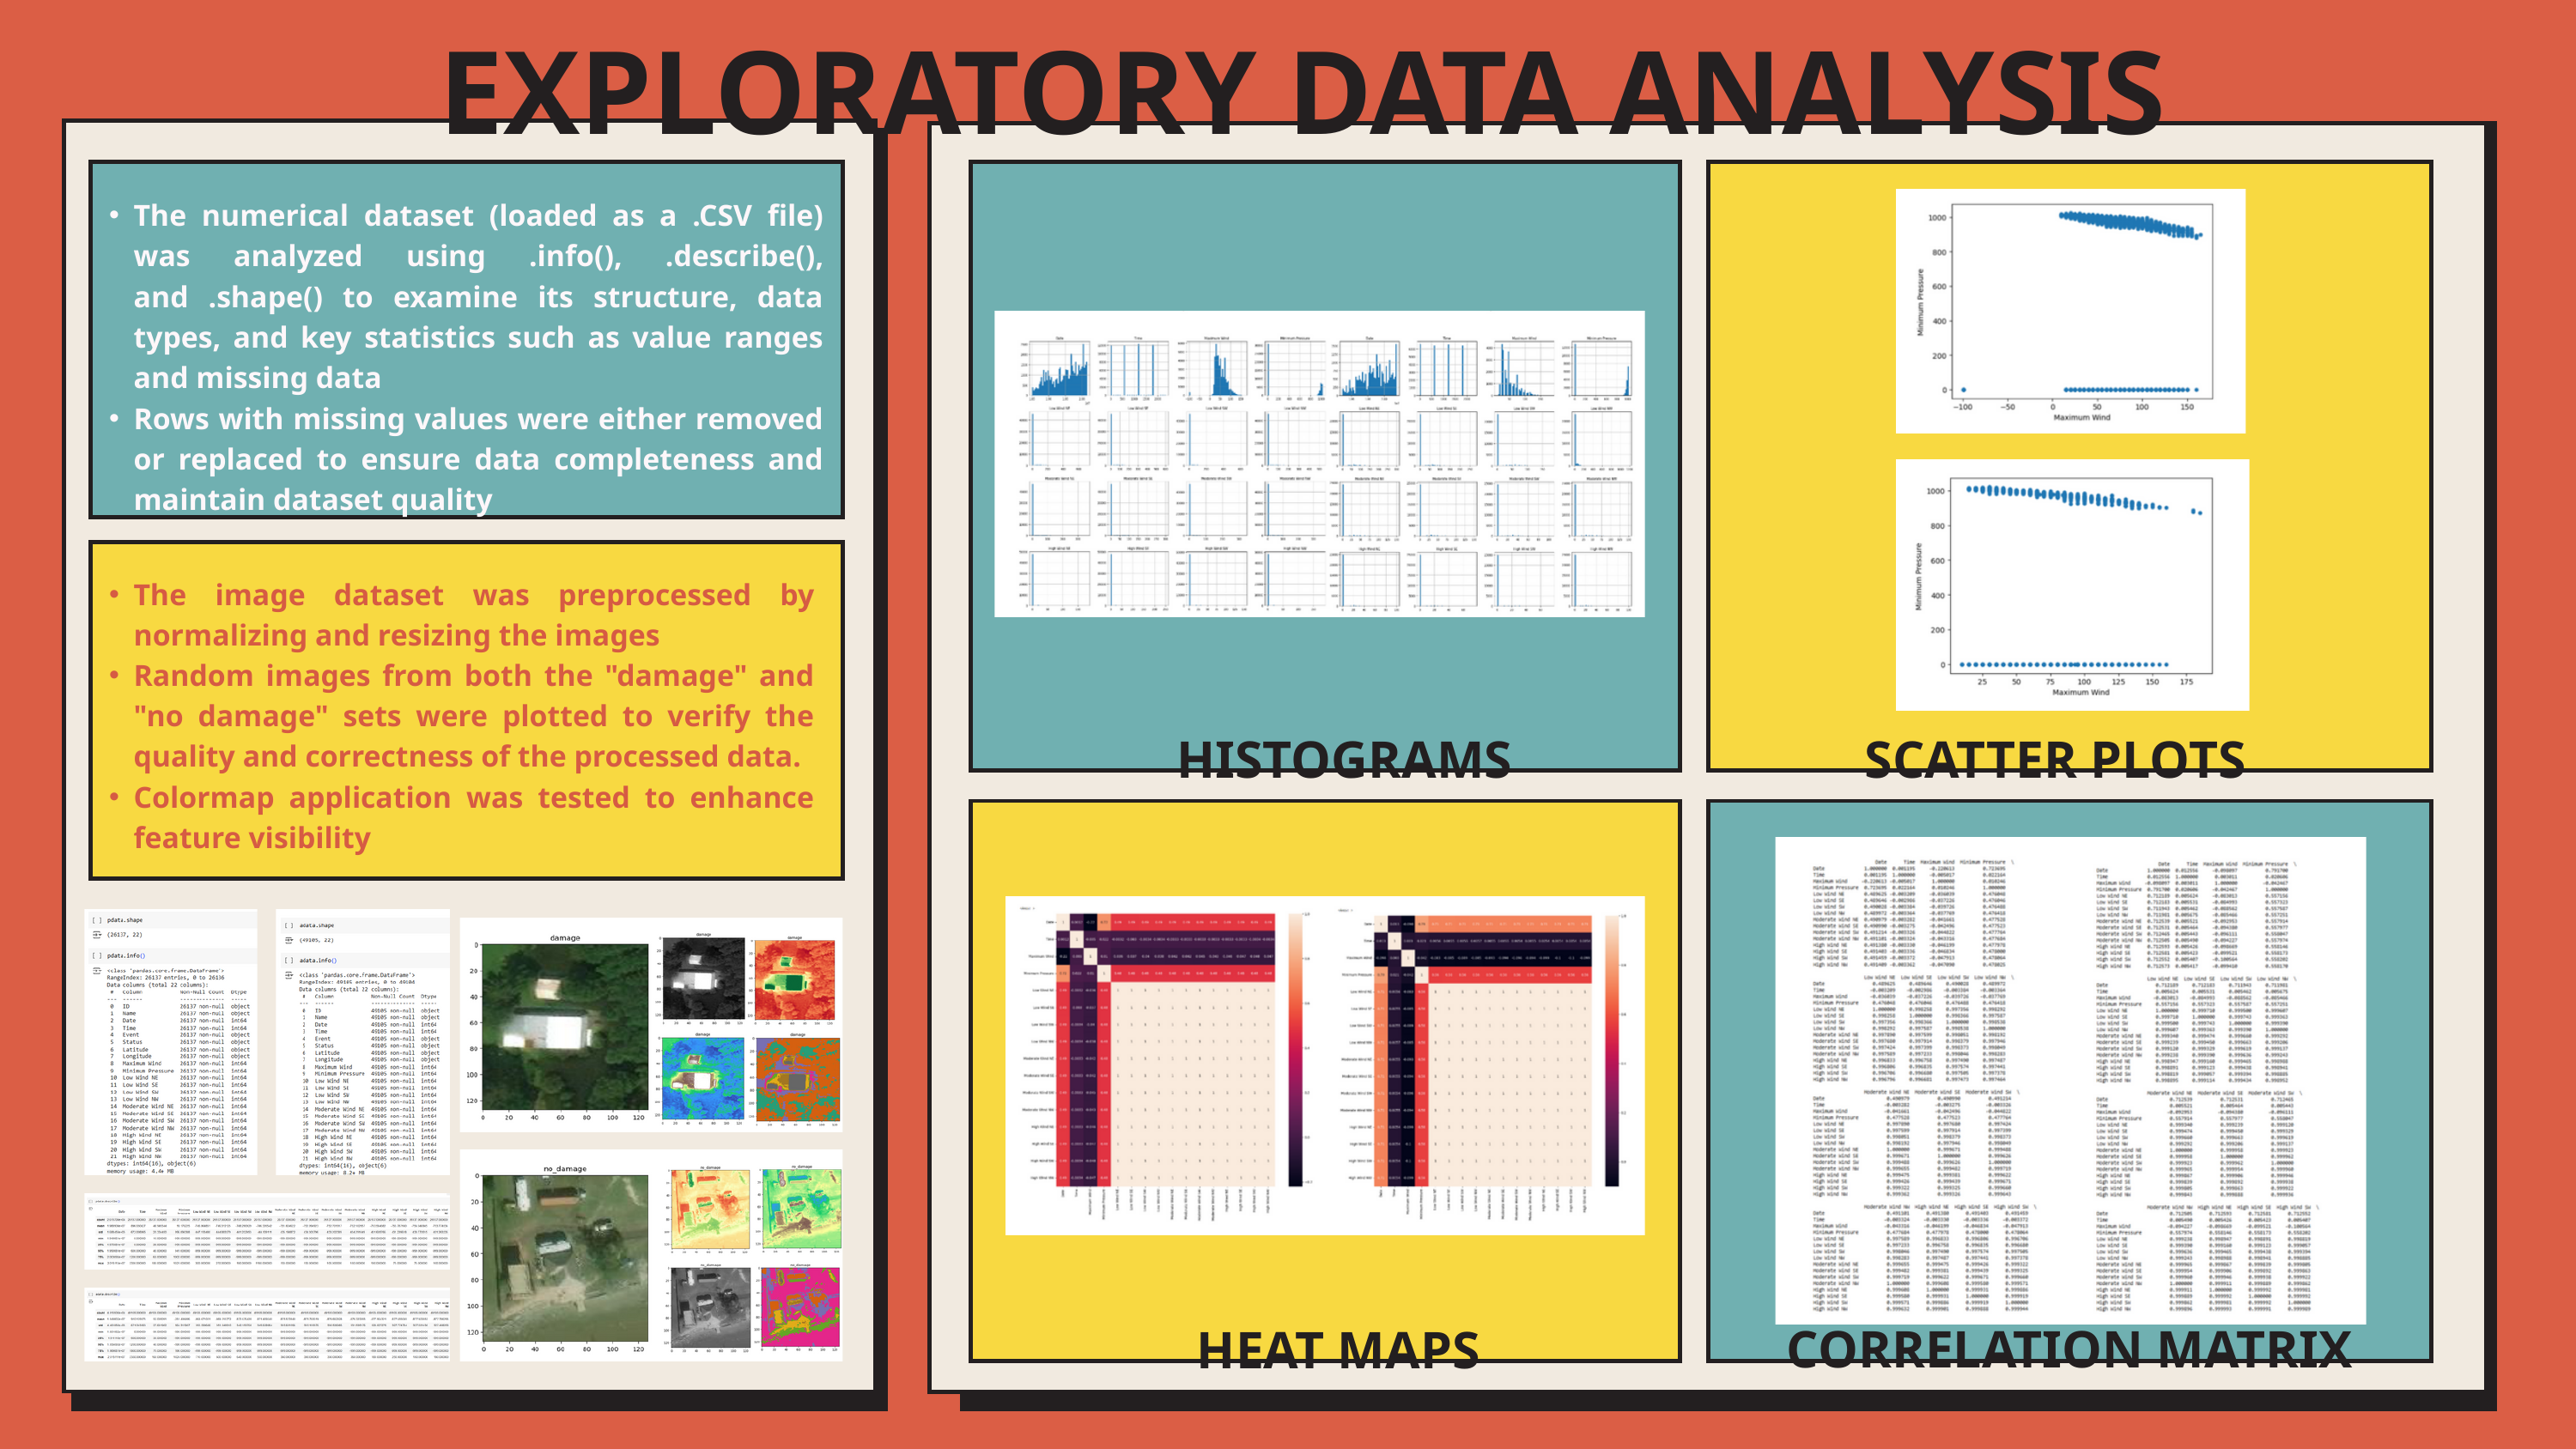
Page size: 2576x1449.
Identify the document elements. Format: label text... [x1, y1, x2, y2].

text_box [1708, 800, 2432, 1361]
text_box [969, 800, 1680, 1361]
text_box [929, 123, 2487, 1392]
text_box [84, 909, 450, 1361]
text_box EXPLORATORY DATA ANALYSIS [265, 45, 2311, 158]
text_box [63, 120, 876, 1392]
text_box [72, 130, 887, 1410]
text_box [962, 123, 2496, 1410]
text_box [969, 161, 1680, 771]
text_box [90, 542, 843, 879]
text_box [90, 161, 843, 518]
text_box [1708, 161, 2432, 771]
